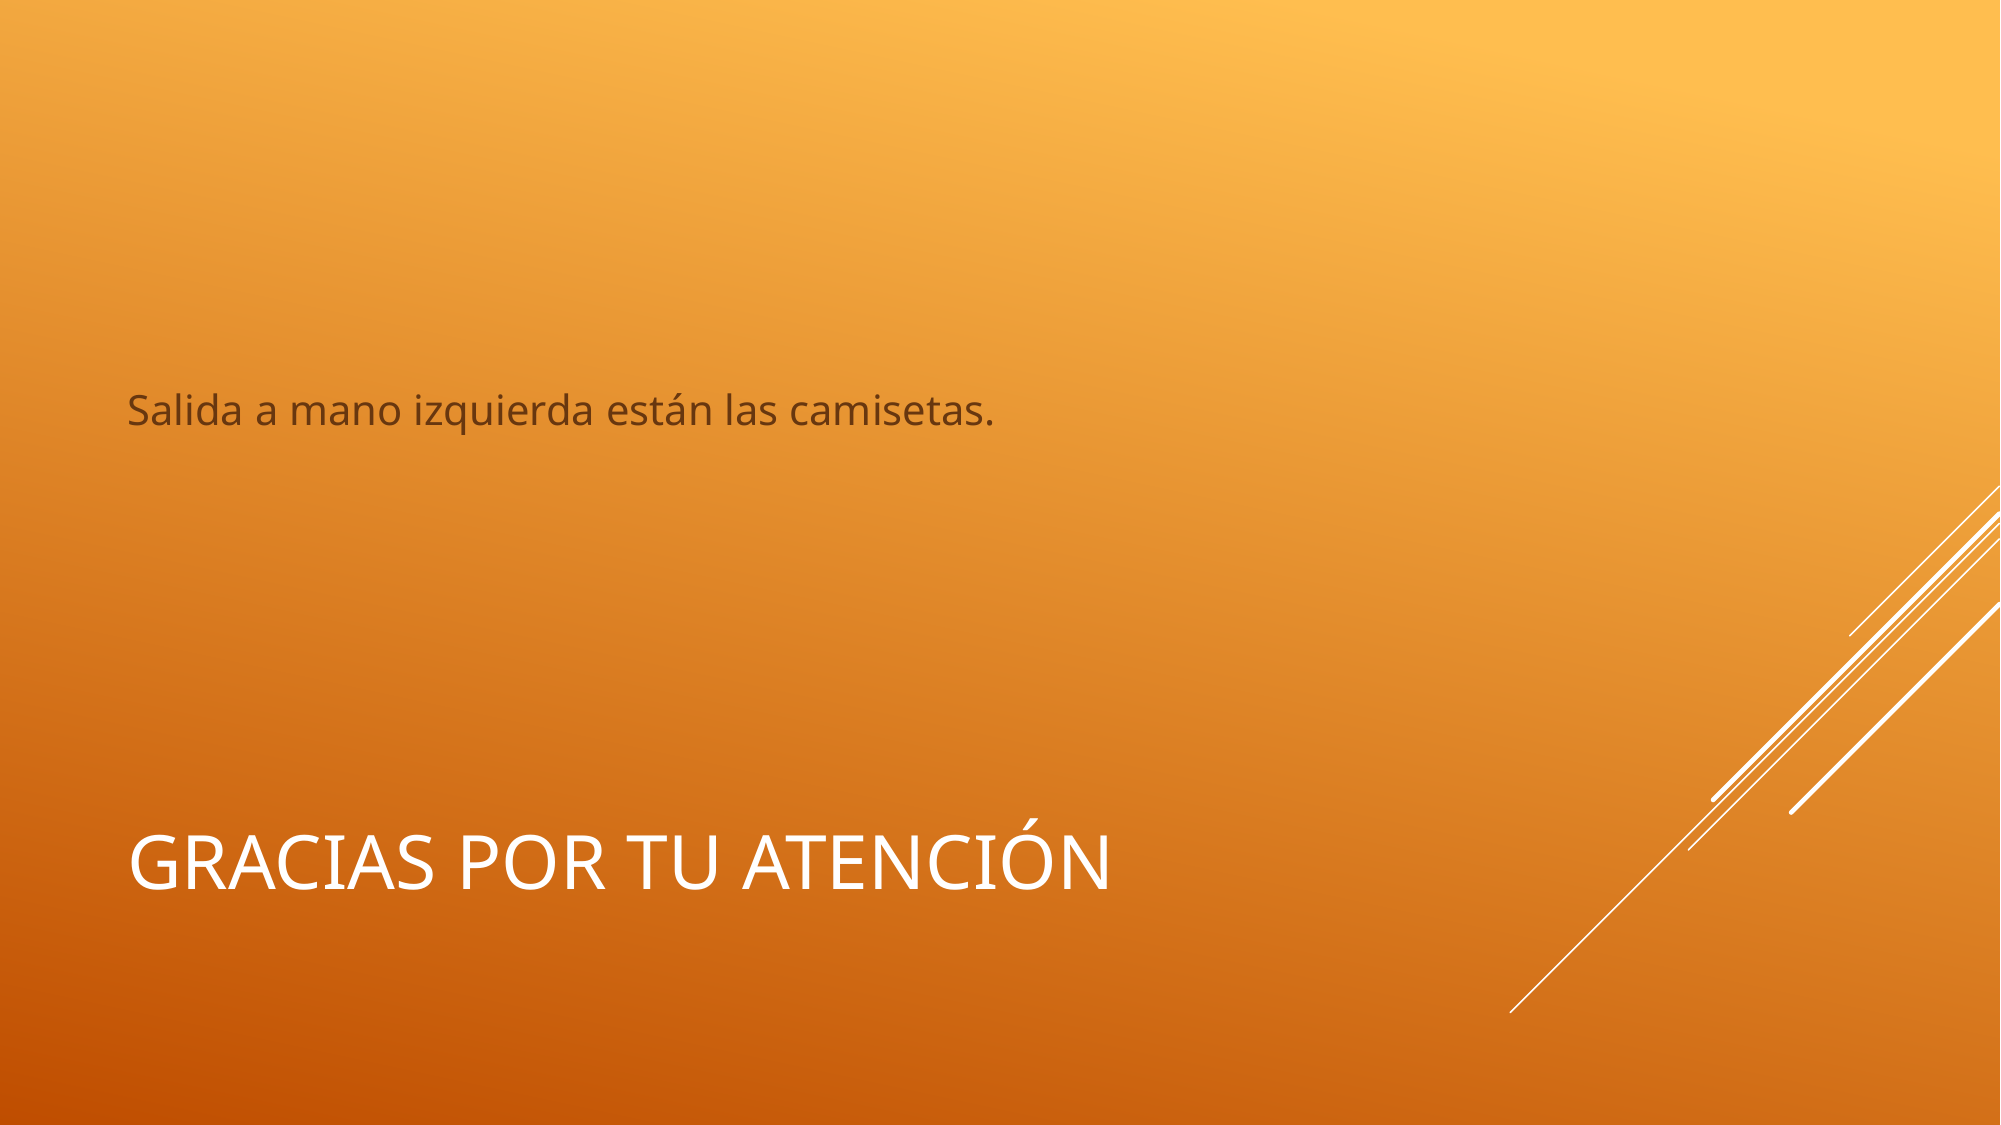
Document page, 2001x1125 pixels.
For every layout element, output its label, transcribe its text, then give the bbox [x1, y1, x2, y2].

title Gracias por tu atención [112, 736, 1513, 984]
list Salida a mano izquierda están las camisetas. [112, 112, 1513, 706]
